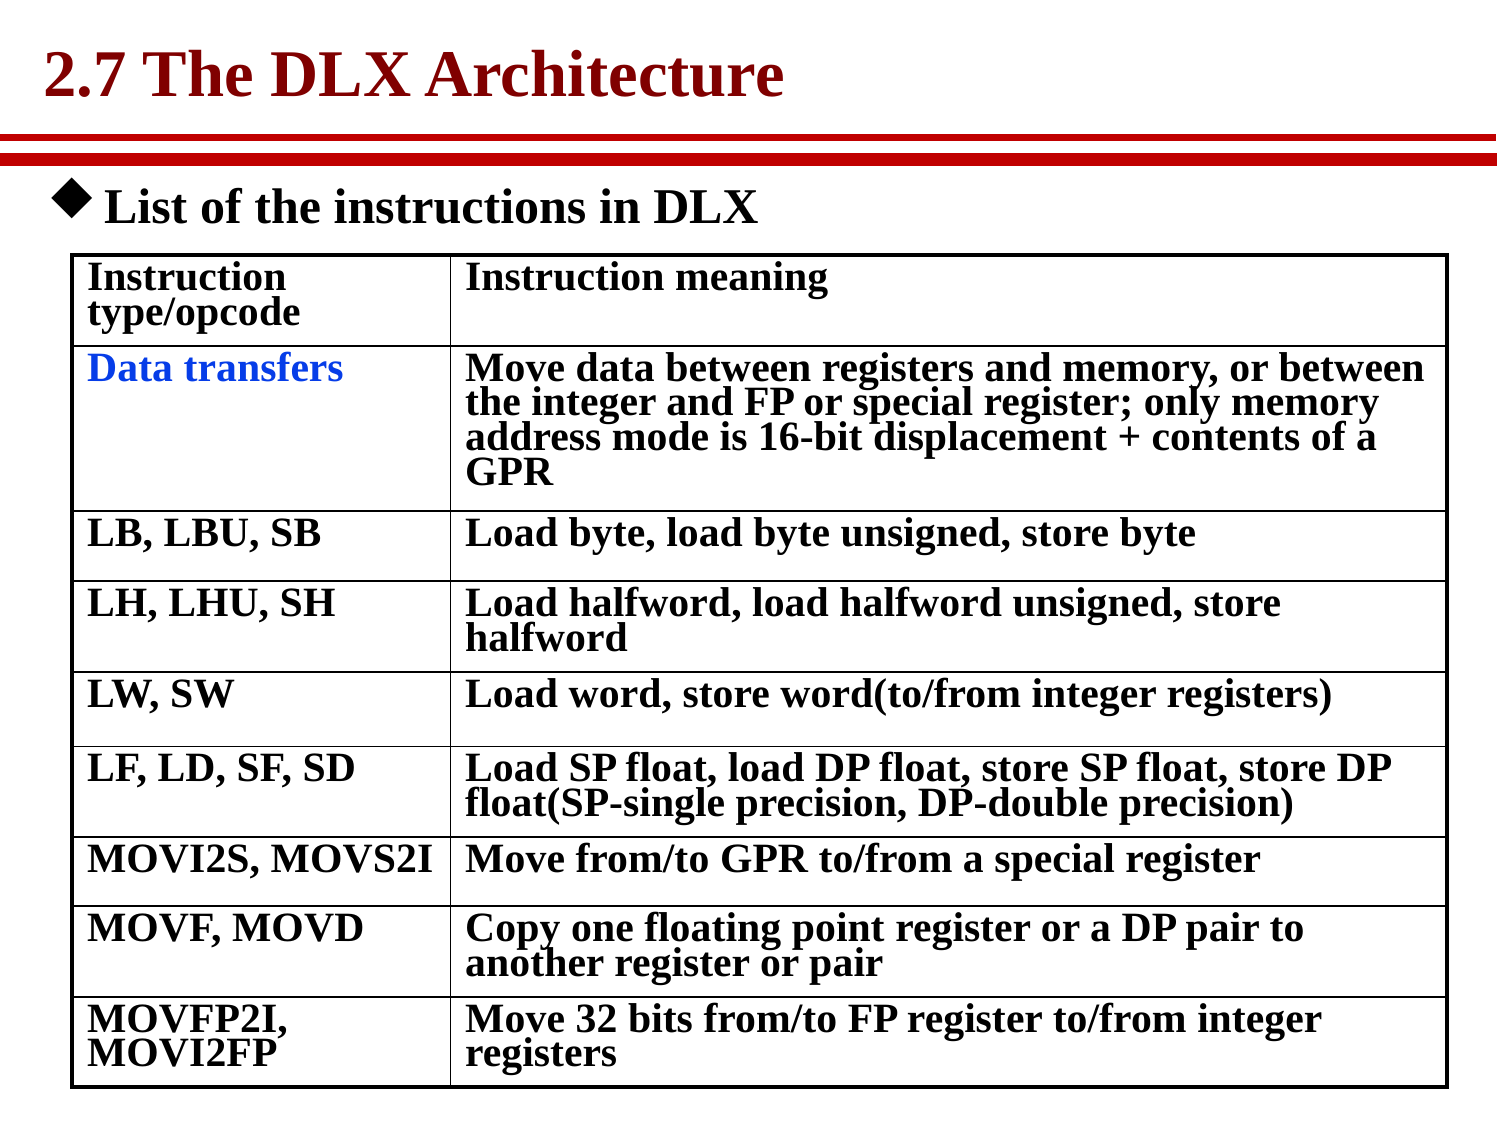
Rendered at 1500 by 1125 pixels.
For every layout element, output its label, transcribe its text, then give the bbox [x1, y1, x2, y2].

table_cell MOVF, MOVD [74, 907, 450, 996]
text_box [0, 137, 1498, 160]
title 2.7 The DLX Architecture [33, 36, 827, 116]
table_cell MOVFP2I, MOVI2FP [74, 998, 450, 1085]
table_header Instruction meaning [451, 257, 1445, 345]
table_cell Load SP float, load DP float, store SP float, store DP float(SP-single precision, DP-double precision) [451, 747, 1445, 836]
table_header Instruction type/opcode [74, 257, 450, 345]
table_cell LF, LD, SF, SD [74, 747, 450, 836]
table_cell LH, LHU, SH [74, 582, 450, 671]
table_cell Move from/to GPR to/from a special register [451, 838, 1445, 905]
table_cell Load halfword, load halfword unsigned, store halfword [451, 582, 1445, 671]
table_cell Copy one floating point register or a DP pair to another register or pair [451, 907, 1445, 996]
table_cell Data transfers [74, 347, 450, 510]
table_cell MOVI2S, MOVS2I [74, 838, 450, 905]
text_box List of the instructions in DLX [33, 172, 1483, 242]
table_cell Move 32 bits from/to FP register to/from integer registers [451, 998, 1445, 1085]
table_cell LW, SW [74, 673, 450, 746]
table_cell Move data between registers and memory, or between the integer and FP or special register; only memory address mode is 16-bit displacement + contents of a GPR [451, 347, 1445, 510]
table_cell Load byte, load byte unsigned, store byte [451, 512, 1445, 580]
table_cell Load word, store word(to/from integer registers) [451, 673, 1445, 746]
table_cell LB, LBU, SB [74, 512, 450, 580]
